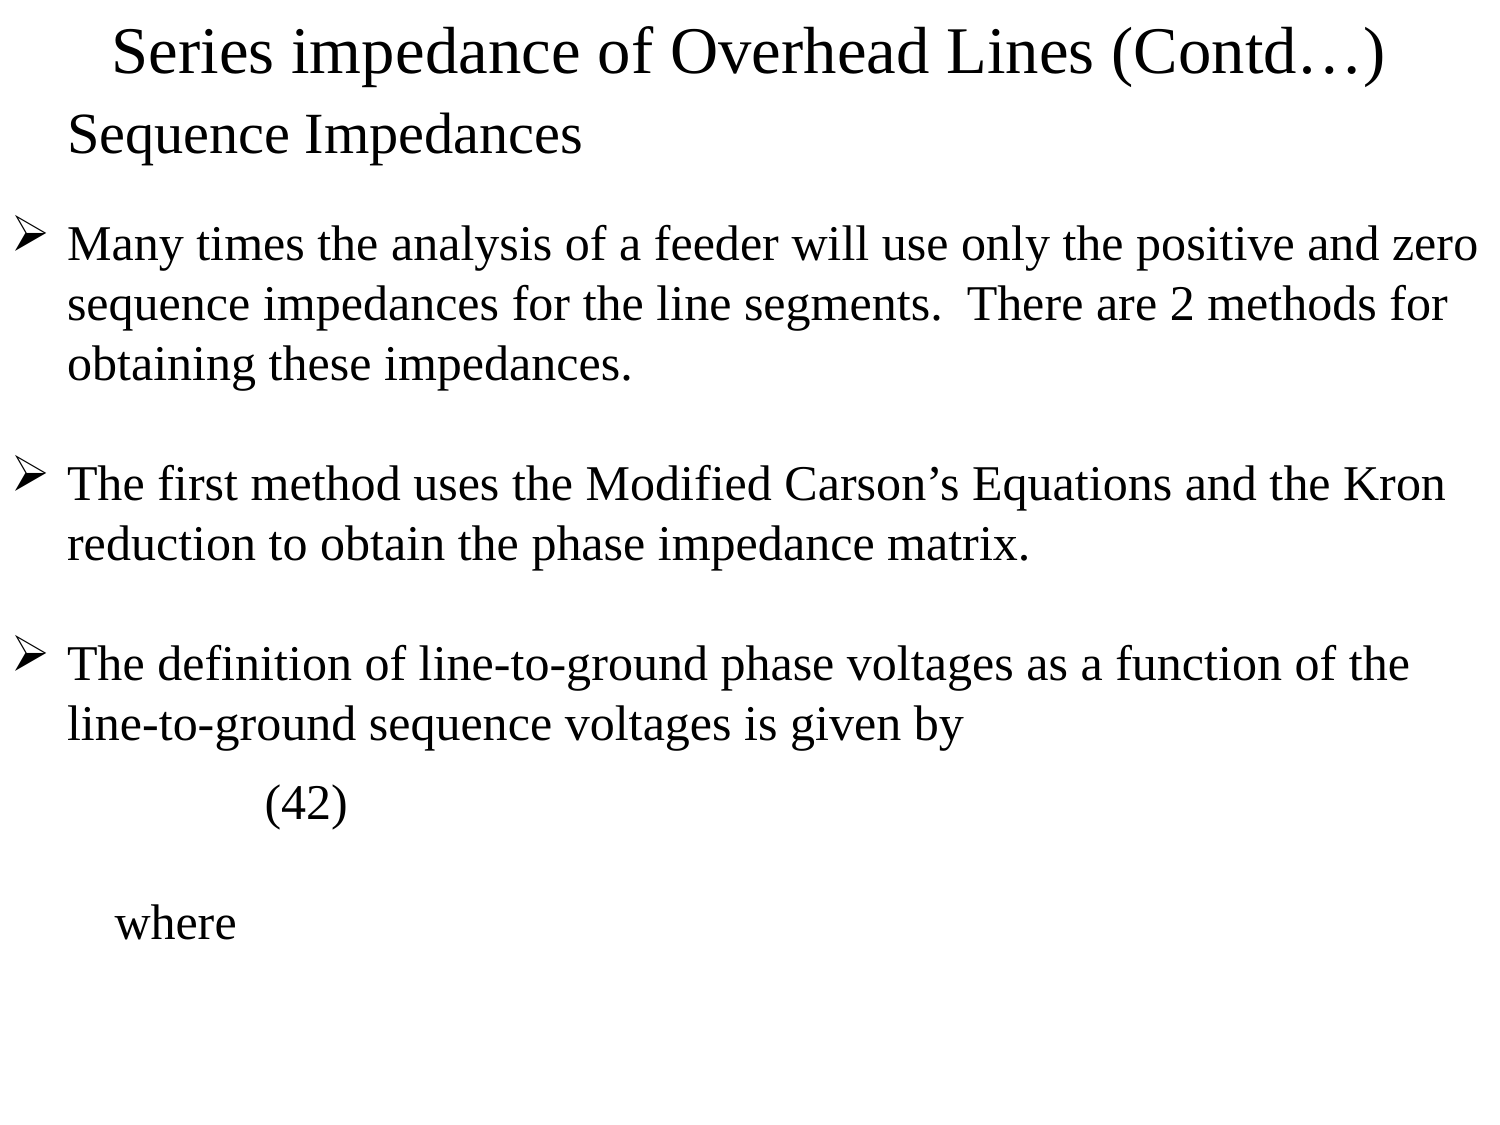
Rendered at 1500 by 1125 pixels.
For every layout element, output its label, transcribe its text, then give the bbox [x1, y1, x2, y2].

text_box Series impedance of Overhead Lines (Contd…) [0, 0, 1500, 95]
text_box Sequence Impedances Many times the analysis of a feeder will use only the positive and zero sequence impedances for the line segments. There are 2 methods for obtaining these impedances. The first method uses the Modified Carson’s Equations and the Kron reduction to obtain the phase impedance matrix. The definition of line-to-ground phase voltages as a function of the line-to-ground sequence voltages is given by [0, 95, 1496, 803]
